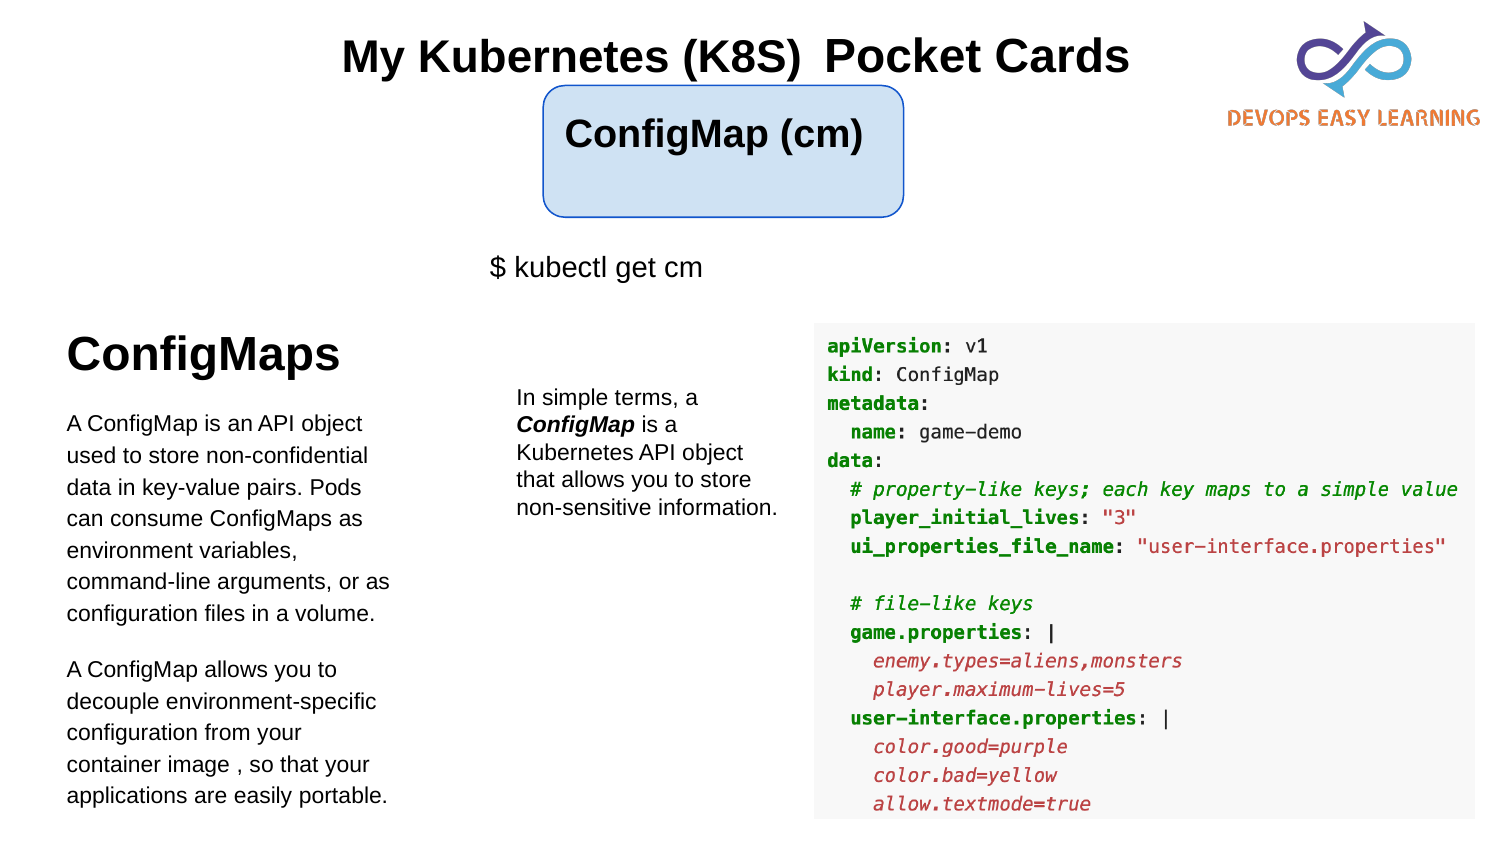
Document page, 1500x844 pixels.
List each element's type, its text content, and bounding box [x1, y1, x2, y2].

text_box ConfigMaps A ConfigMap is an API object used to store non-confidential data in key-value pairs. Pods can consume ConfigMaps as environment variables, command-line arguments, or as configuration files in a volume. A ConfigMap allows you to decouple environment-specific configuration from your container image , so that your applications are easily portable. [51, 298, 413, 844]
text_box ConfigMap (cm) [543, 85, 904, 218]
text_box My Kubernetes (K8S) Pocket Cards [7, 9, 1214, 138]
text_box In simple terms, a ConfigMap is a Kubernetes API object that allows you to store non-sensitive information. [501, 367, 799, 535]
picture [1216, 9, 1492, 148]
text_box $ kubectl get cm [474, 233, 1344, 299]
picture [814, 323, 1476, 819]
